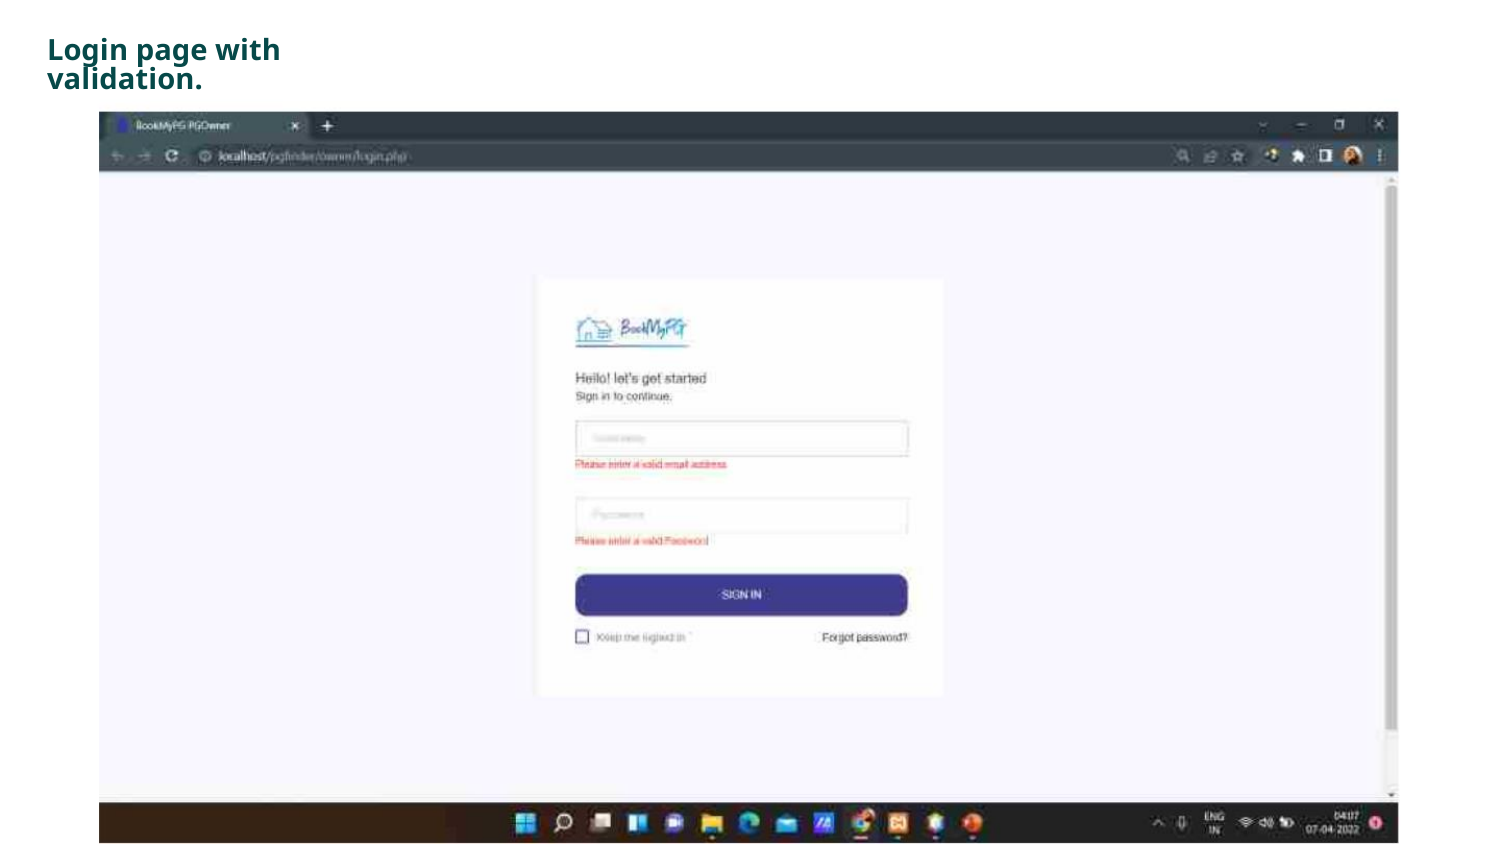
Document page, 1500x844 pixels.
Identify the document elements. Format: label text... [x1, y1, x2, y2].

text_box Login page with validation. [47, 37, 442, 96]
text_box [0, 0, 1500, 844]
